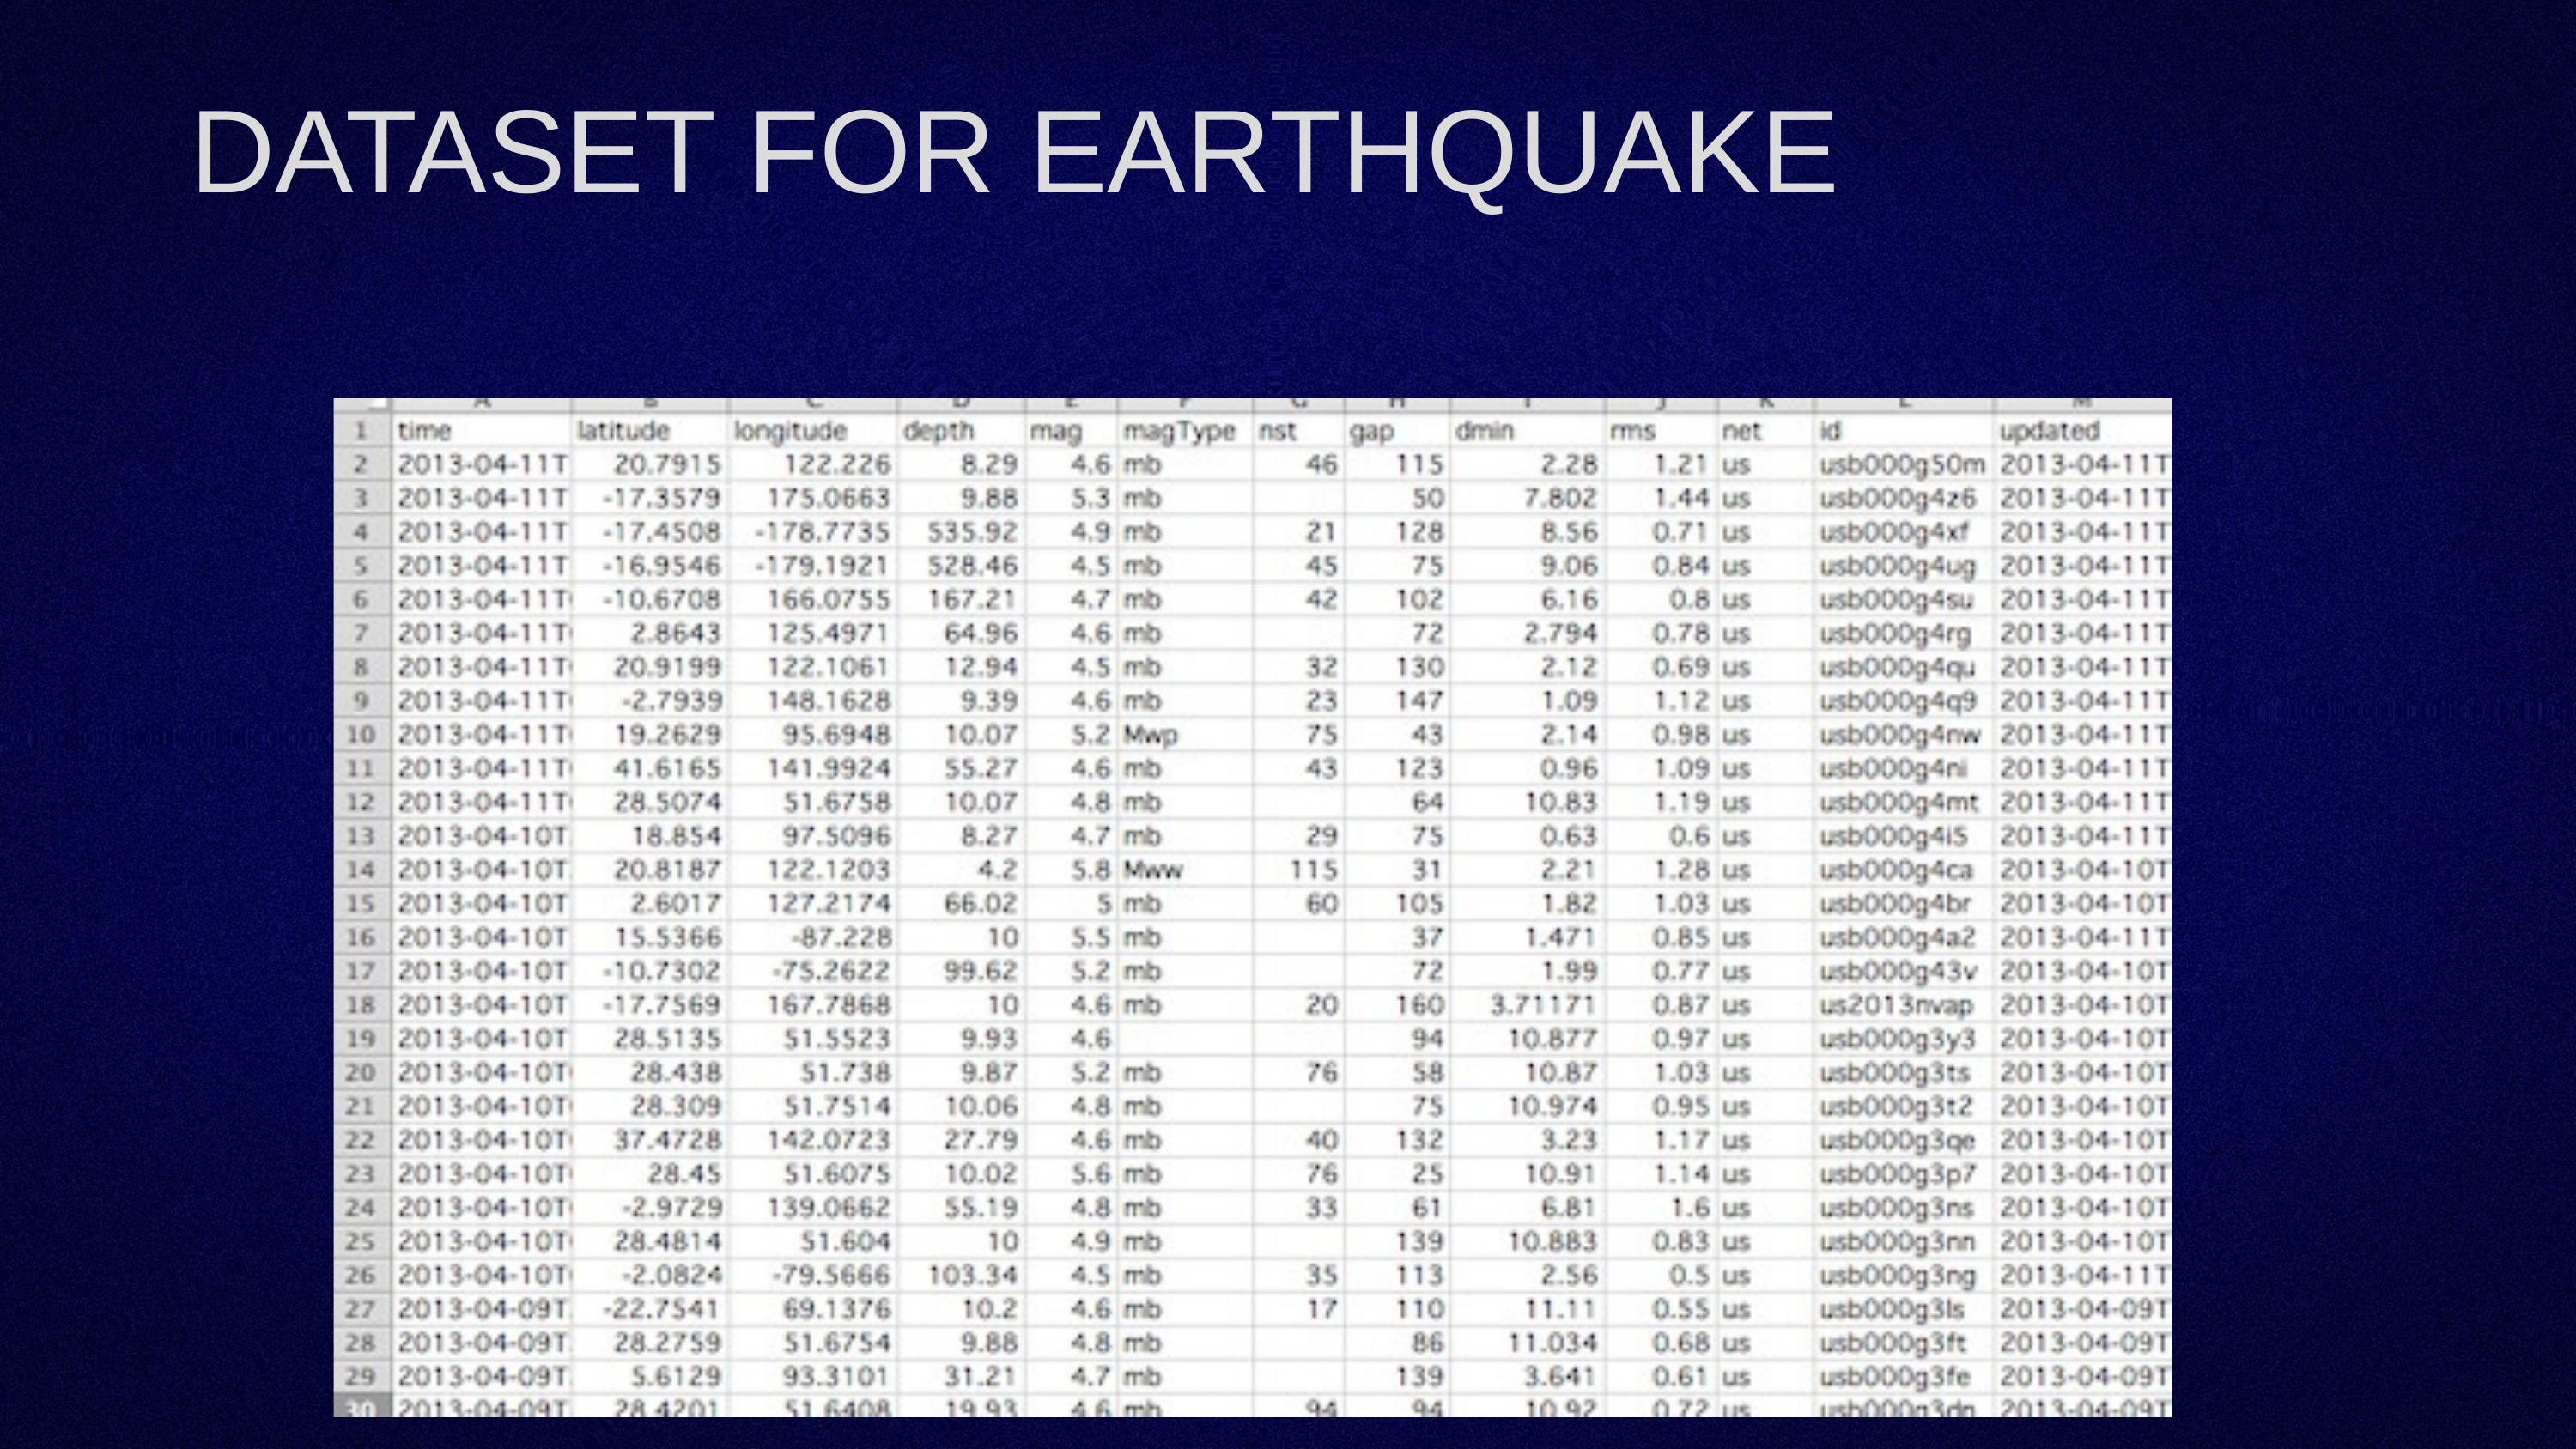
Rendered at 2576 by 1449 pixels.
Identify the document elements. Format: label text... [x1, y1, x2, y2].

text_box DATASET FOR EARTHQUAKE [190, 88, 2386, 217]
text_box [0, 0, 2576, 1449]
text_box [333, 398, 2172, 1417]
